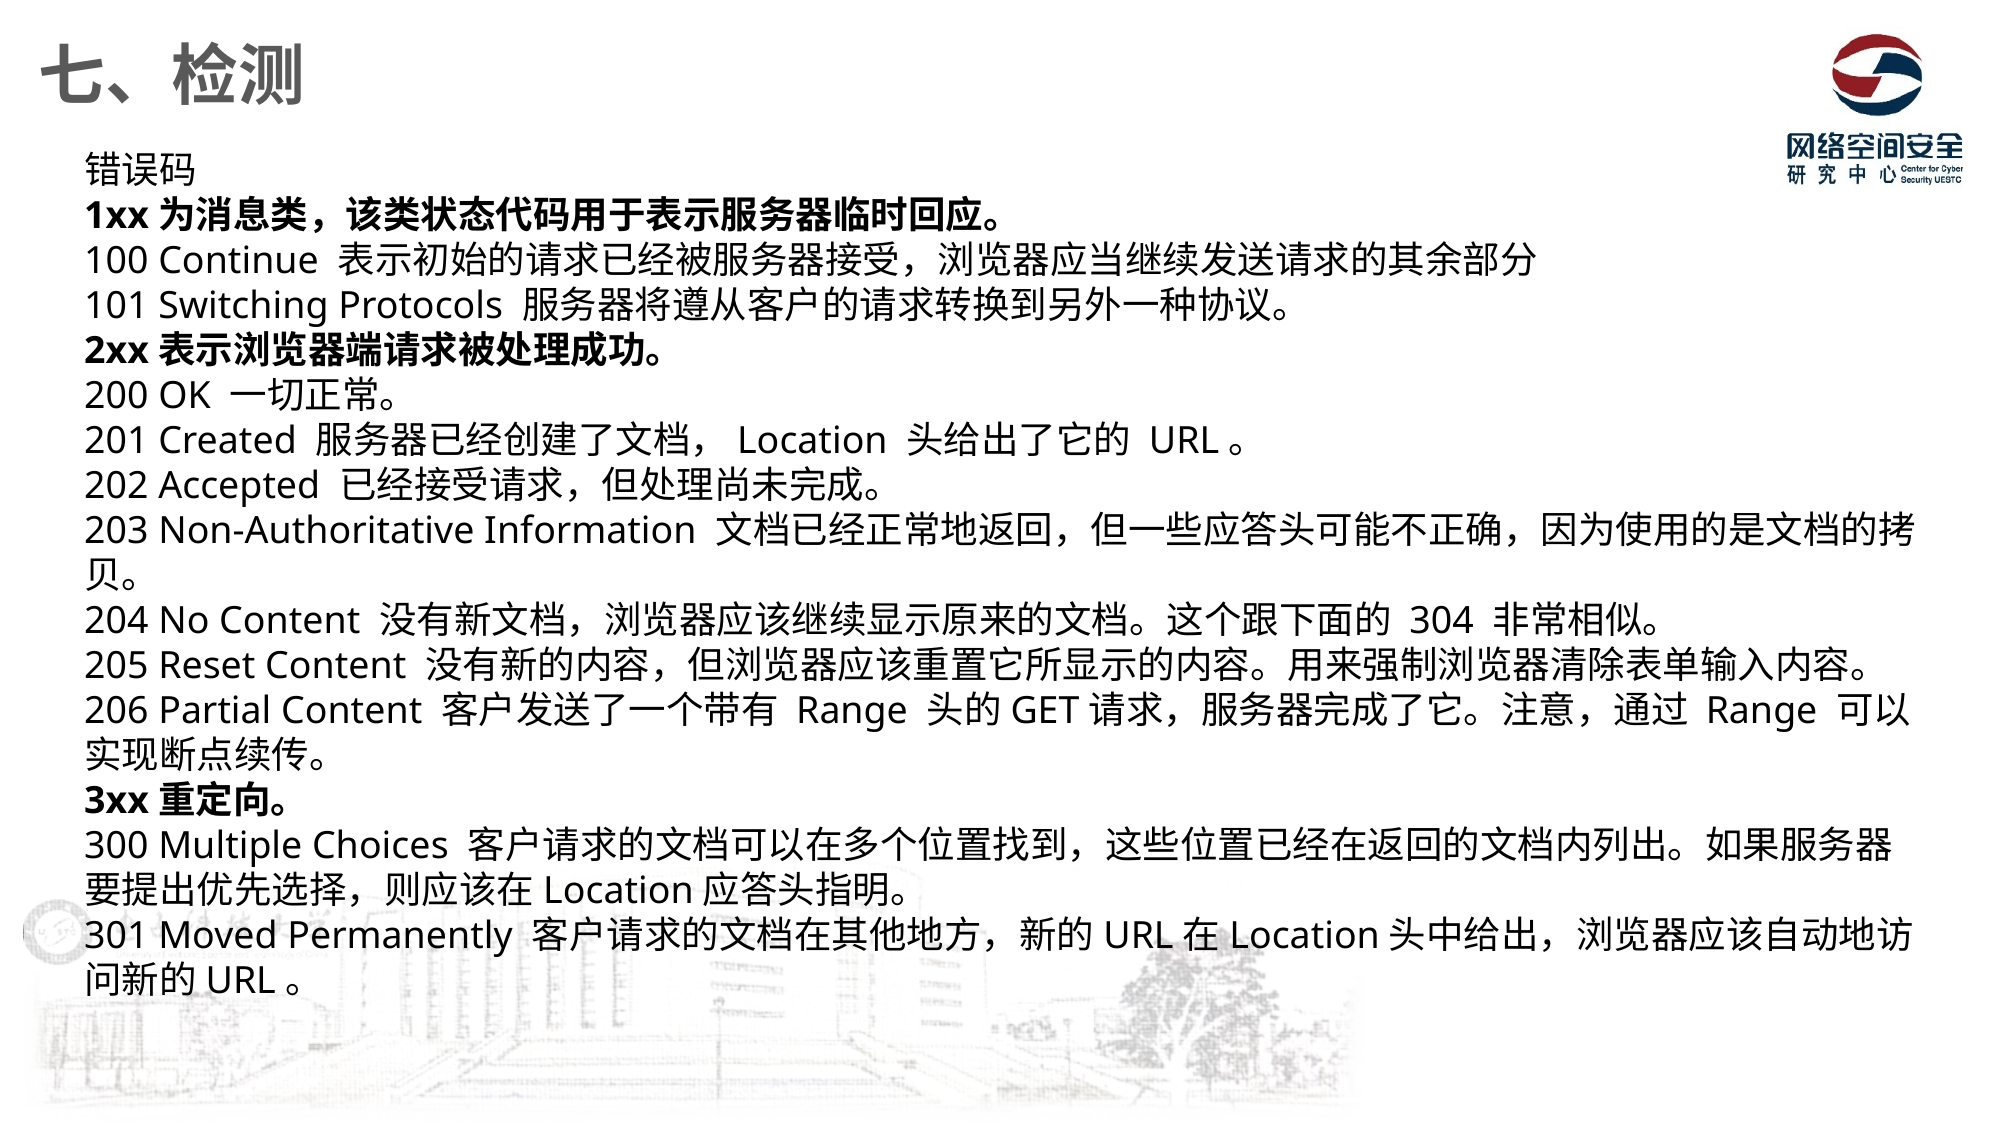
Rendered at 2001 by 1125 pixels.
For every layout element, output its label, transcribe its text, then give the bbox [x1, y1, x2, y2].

text_box 七、检测 [23, 25, 1678, 121]
picture [1787, 26, 1963, 191]
text_box 错误码 1xx为消息类，该类状态代码用于表示服务器临时回应。 100 Continue 表示初始的请求已经被服务器接受，浏览器应当继续发送请求的其余部分 101 Switching Protocols 服务器将遵从客户的请求转换到另外一种协议。 2xx表示浏览器端请求被处理成功。 200 OK 一切正常。 201 Created 服务器已经创建了文档，Location 头给出了它的 URL。 202 Accepted 已经接受请求，但处理尚未完成。 203 Non-Authoritative Information 文档已经正常地返回，但一些应答头可能不正确，因为使用的是文档的拷贝。 204 No Content 没有新文档，浏览器应该继续显示原来的文档。这个跟下面的 304 非常相似。 205 Reset Content 没有新的内容，但浏览器应该重置它所显示的内容。用来强制浏览器清除表单输入内容。 206 Partial Content 客户发送了一个带有 Range 头的GET请求，服务器完成了它。注意，通过 Range 可以实现断点续传。 3xx重定向。 300 Multiple Choices 客户请求的文档可以在多个位置找到，这些位置已经在返回的文档内列出。如果服务器要提出优先选择，则应该在Location应答头指明。 301 Moved Permanently 客户请求的文档在其他地方，新的URL在Location头中给出，浏览器应该自动地访问新的URL。 [69, 138, 1931, 1054]
